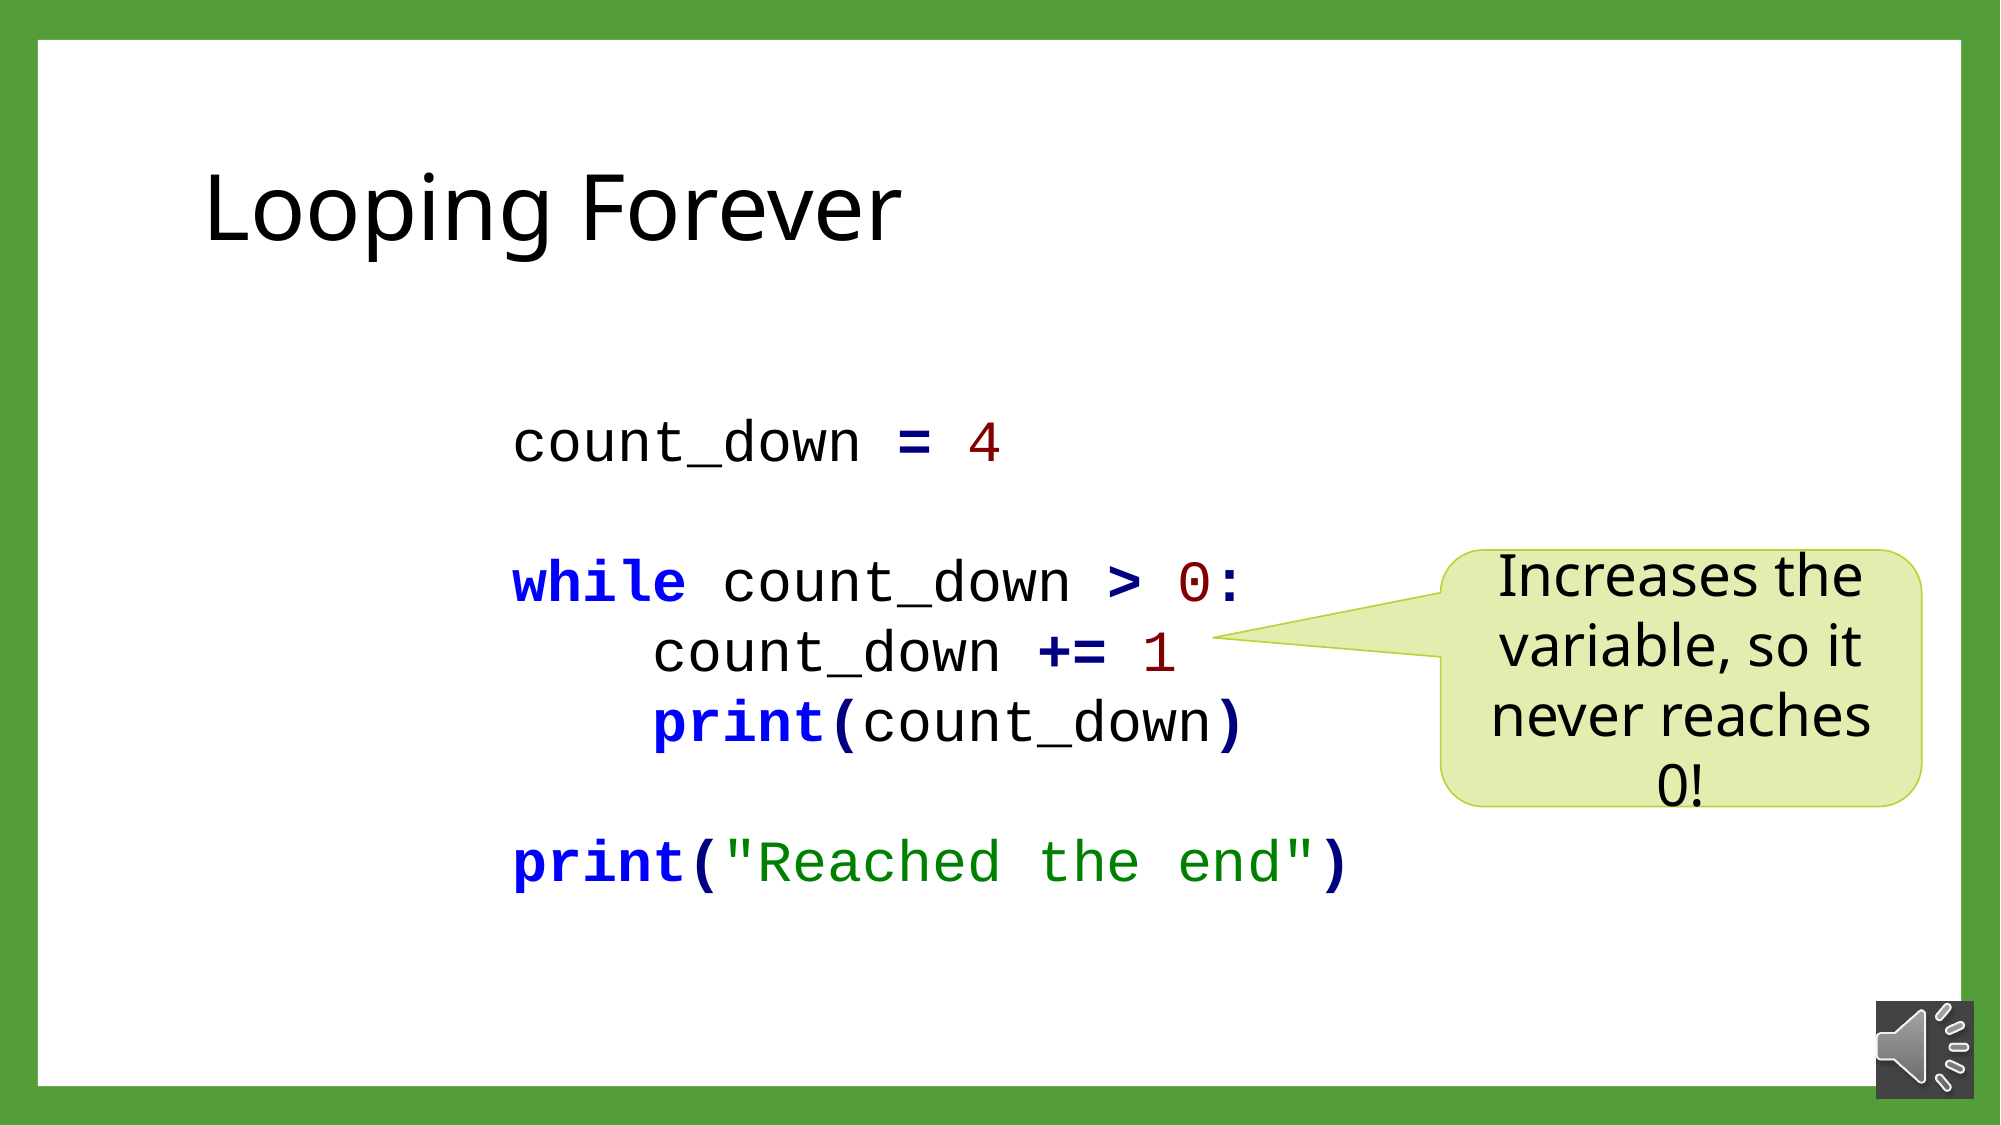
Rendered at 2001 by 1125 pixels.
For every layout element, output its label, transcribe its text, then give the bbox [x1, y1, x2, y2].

picture [1874, 999, 1976, 1101]
text_box Increases the variable, so it never reaches 0! [1212, 549, 1923, 808]
text_box count_down = 4 while count_down > 0: count_down += 1 print(count_down) print("Reached the end") [497, 395, 1498, 901]
title Looping Forever [187, 99, 1808, 323]
